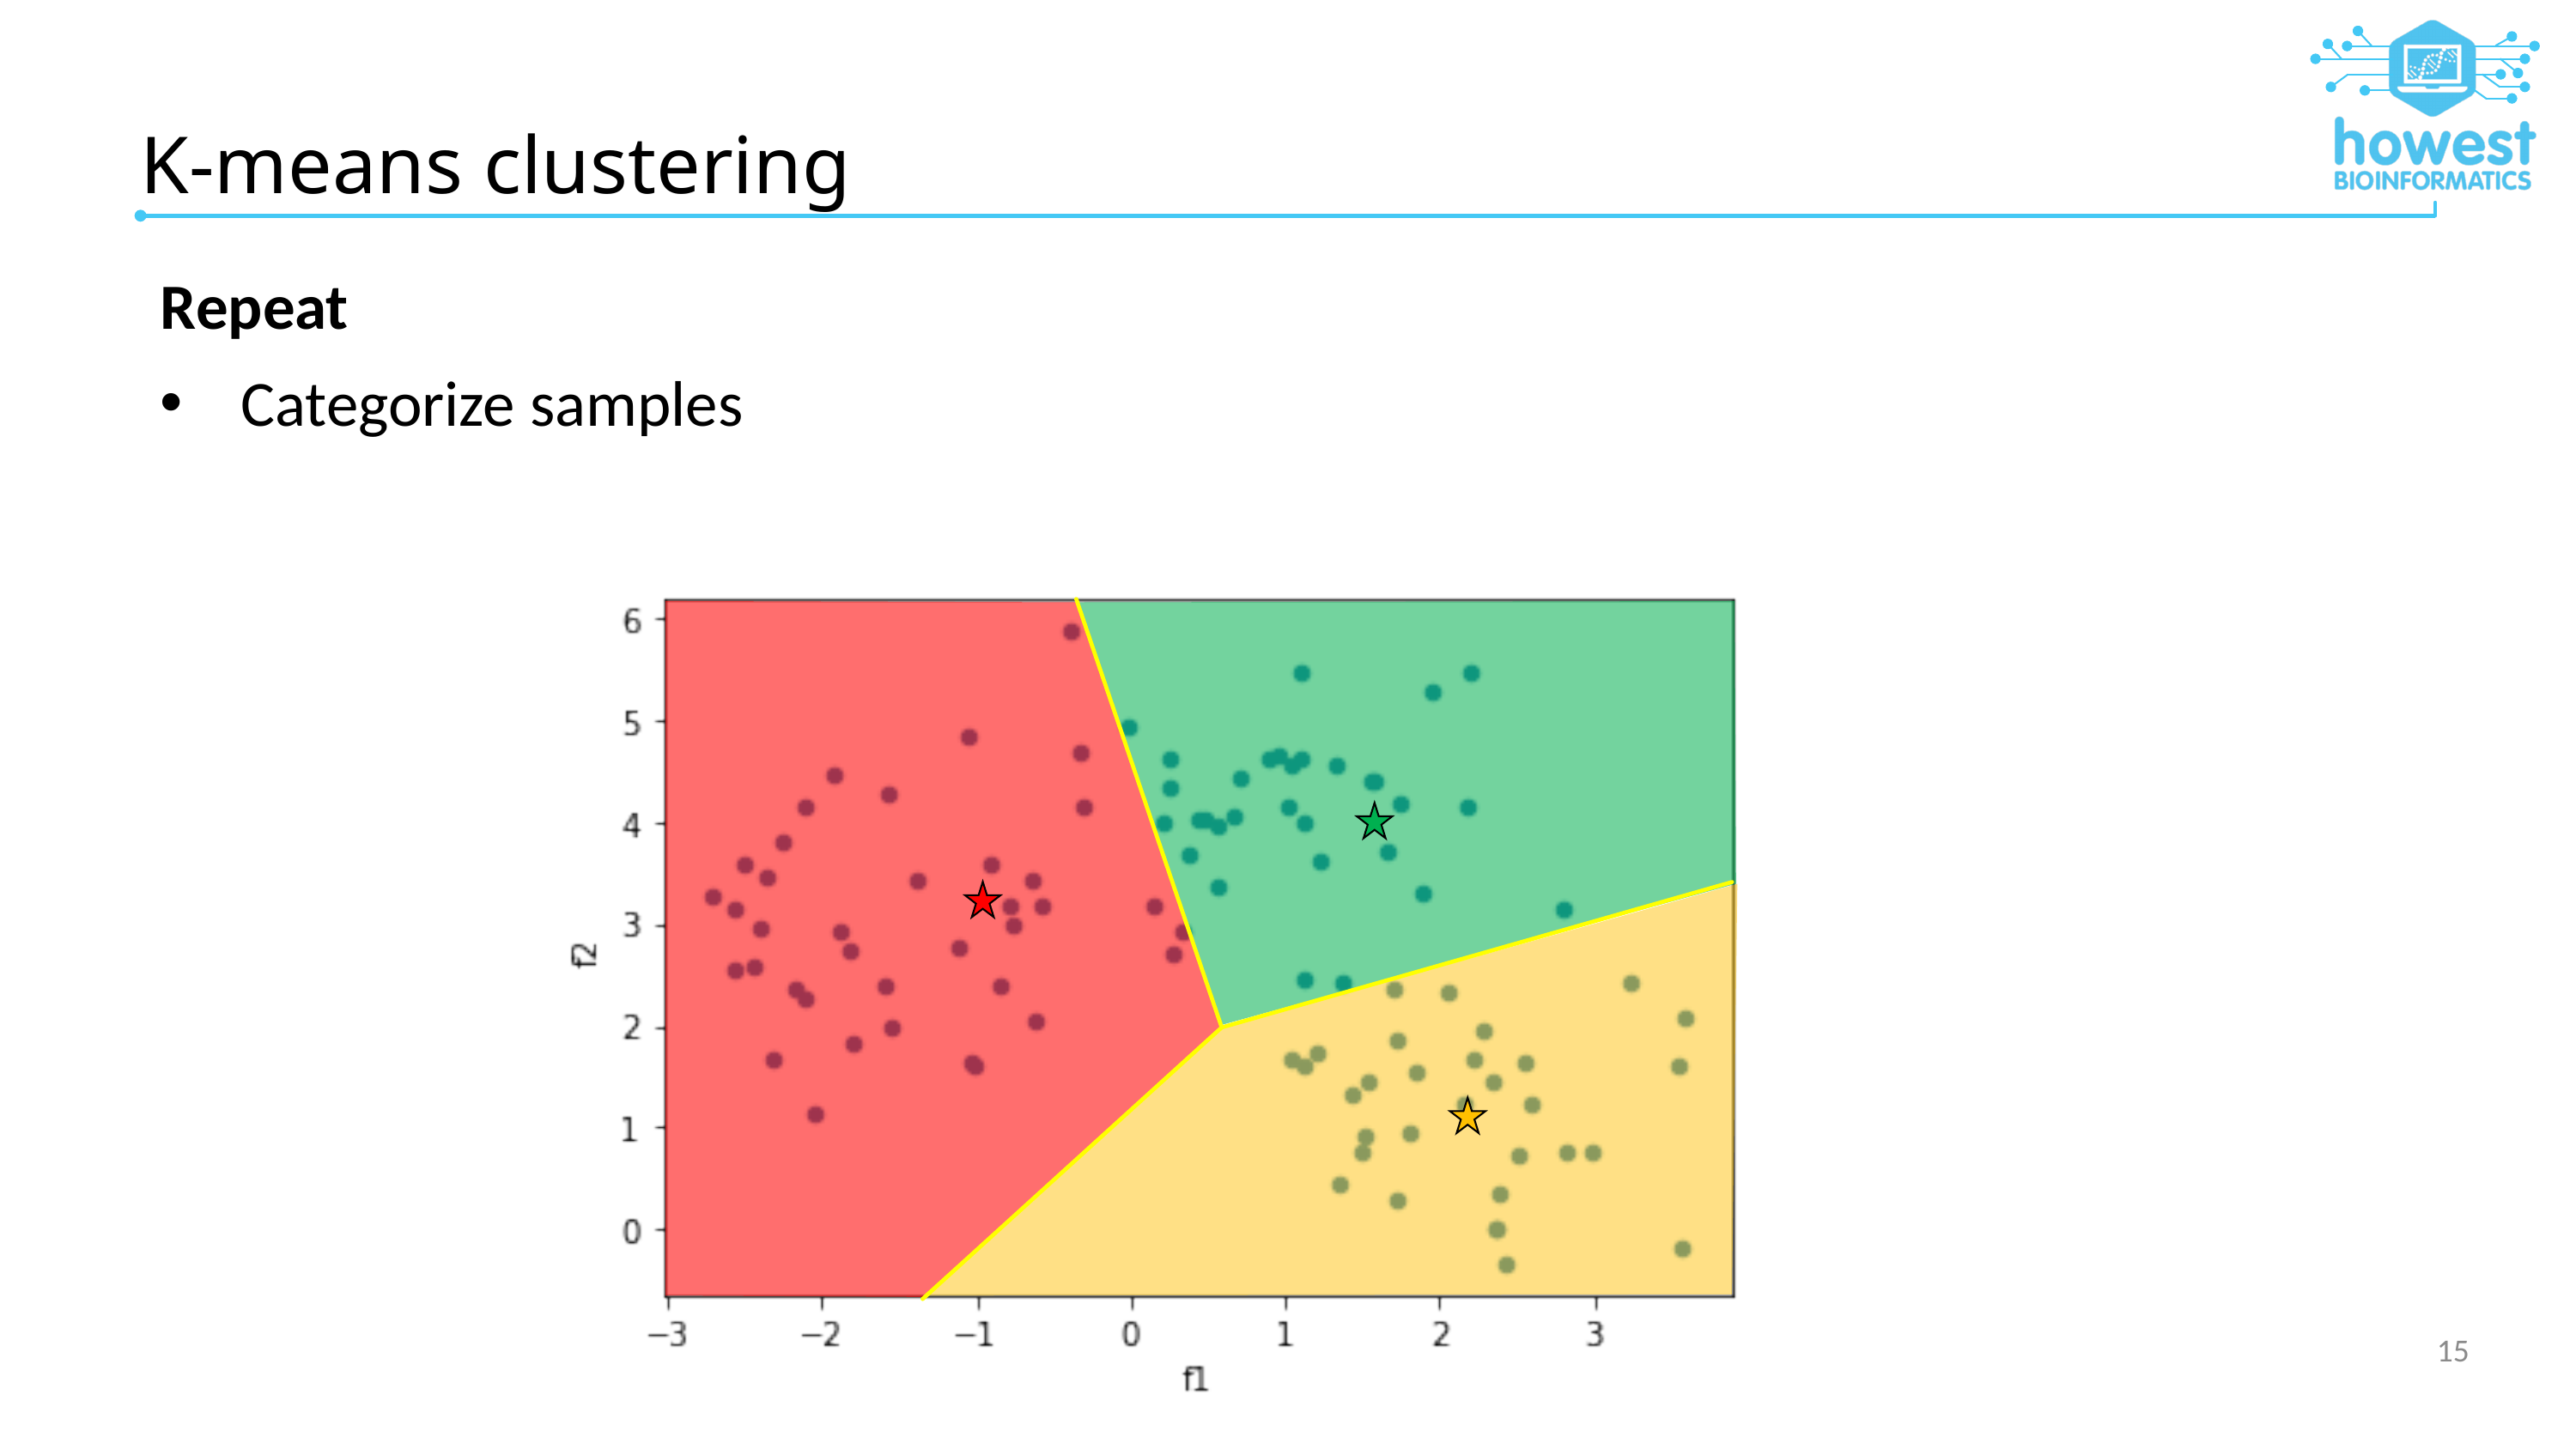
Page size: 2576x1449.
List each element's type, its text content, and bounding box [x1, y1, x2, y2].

picture [553, 580, 1756, 1418]
title K-means clustering [140, 124, 2252, 215]
list Repeat Categorize samples [147, 267, 2482, 1128]
slide_number 15 [2341, 1310, 2482, 1388]
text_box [1221, 882, 1733, 1028]
picture [2312, 0, 2559, 228]
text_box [922, 1027, 1222, 1300]
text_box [1076, 598, 1222, 1027]
